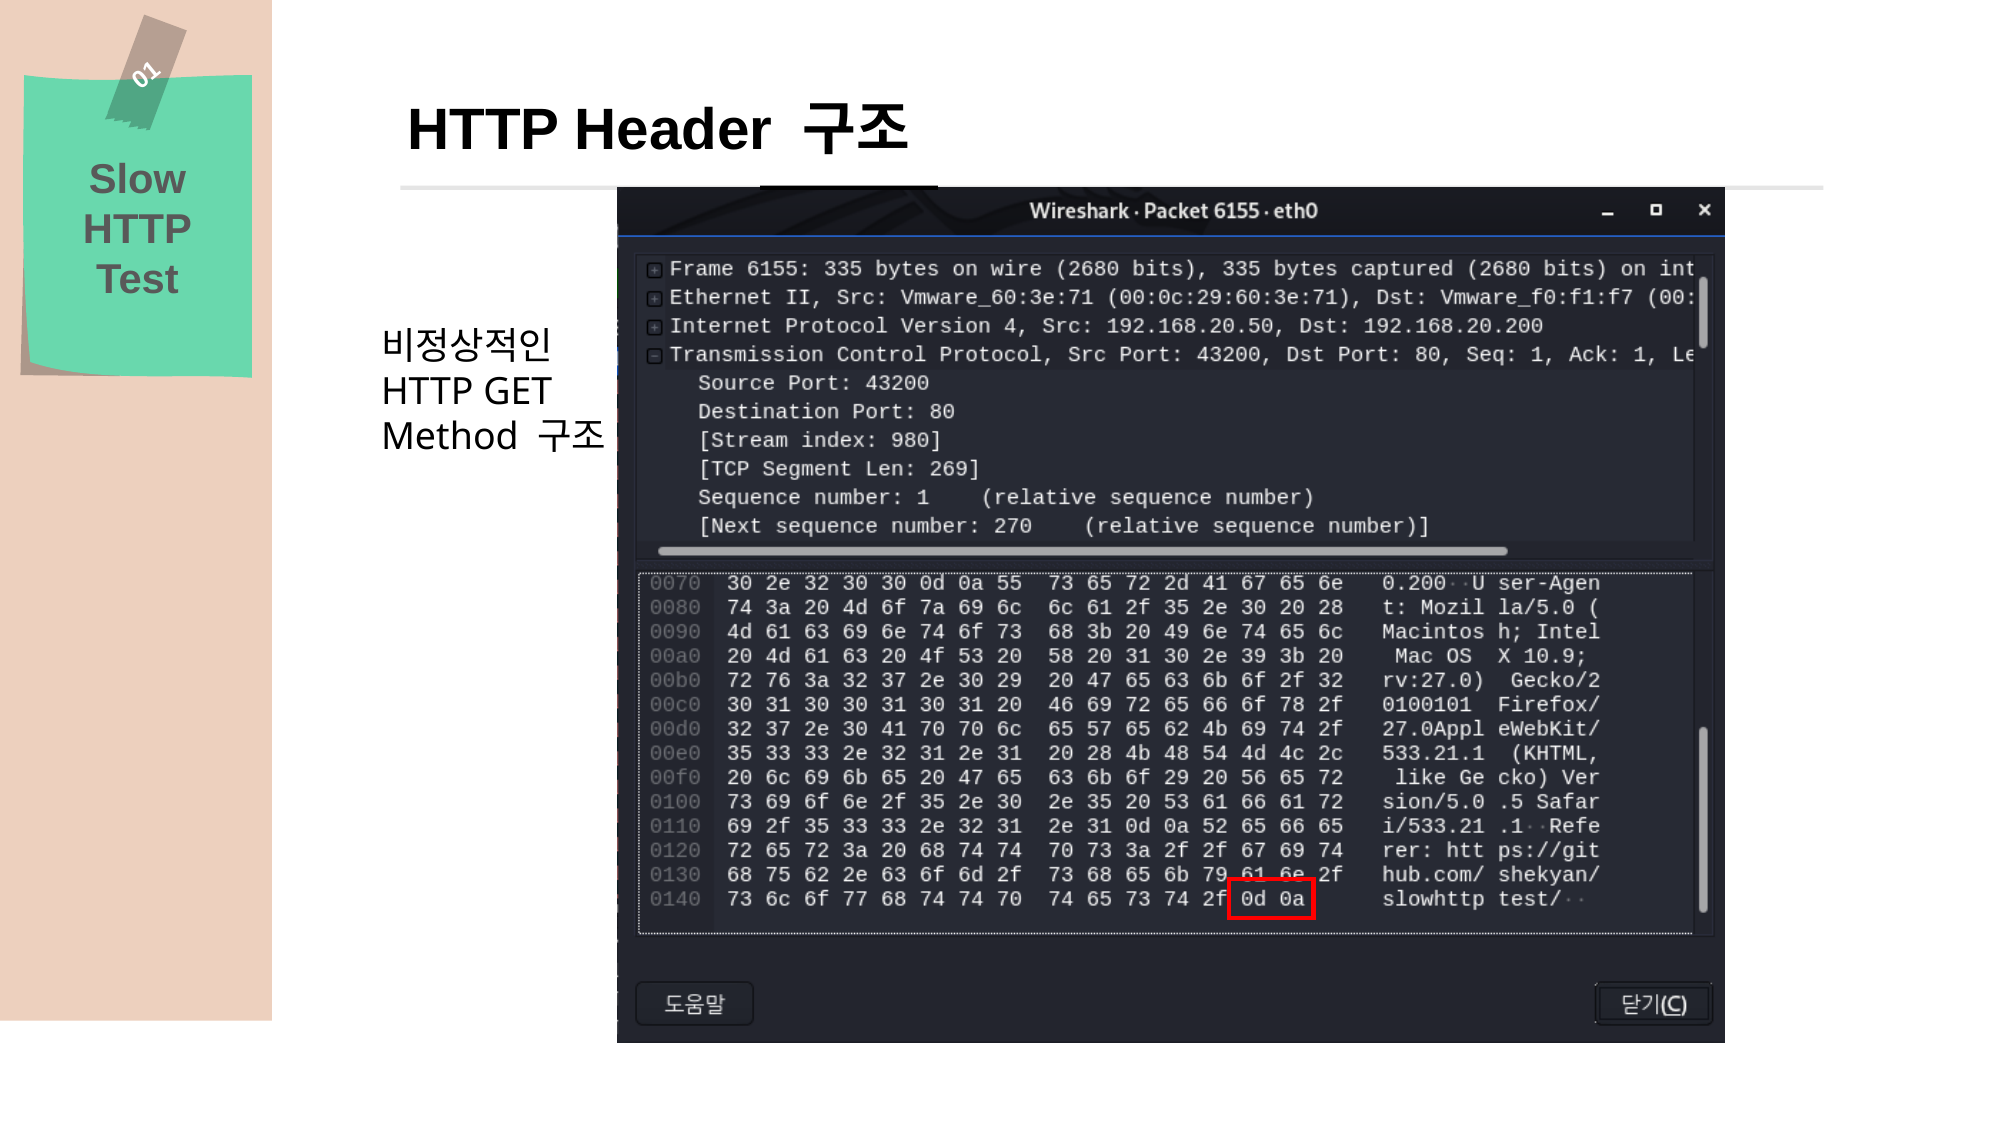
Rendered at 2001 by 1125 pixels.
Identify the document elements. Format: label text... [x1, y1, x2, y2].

text_box HTTP Header 구조 [393, 49, 1108, 169]
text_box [20, 75, 252, 378]
text_box 01 [120, 13, 189, 75]
text_box [0, 0, 273, 1022]
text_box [616, 187, 1725, 1043]
text_box 비정상적인 HTTP GET Method 구조 [374, 315, 616, 703]
